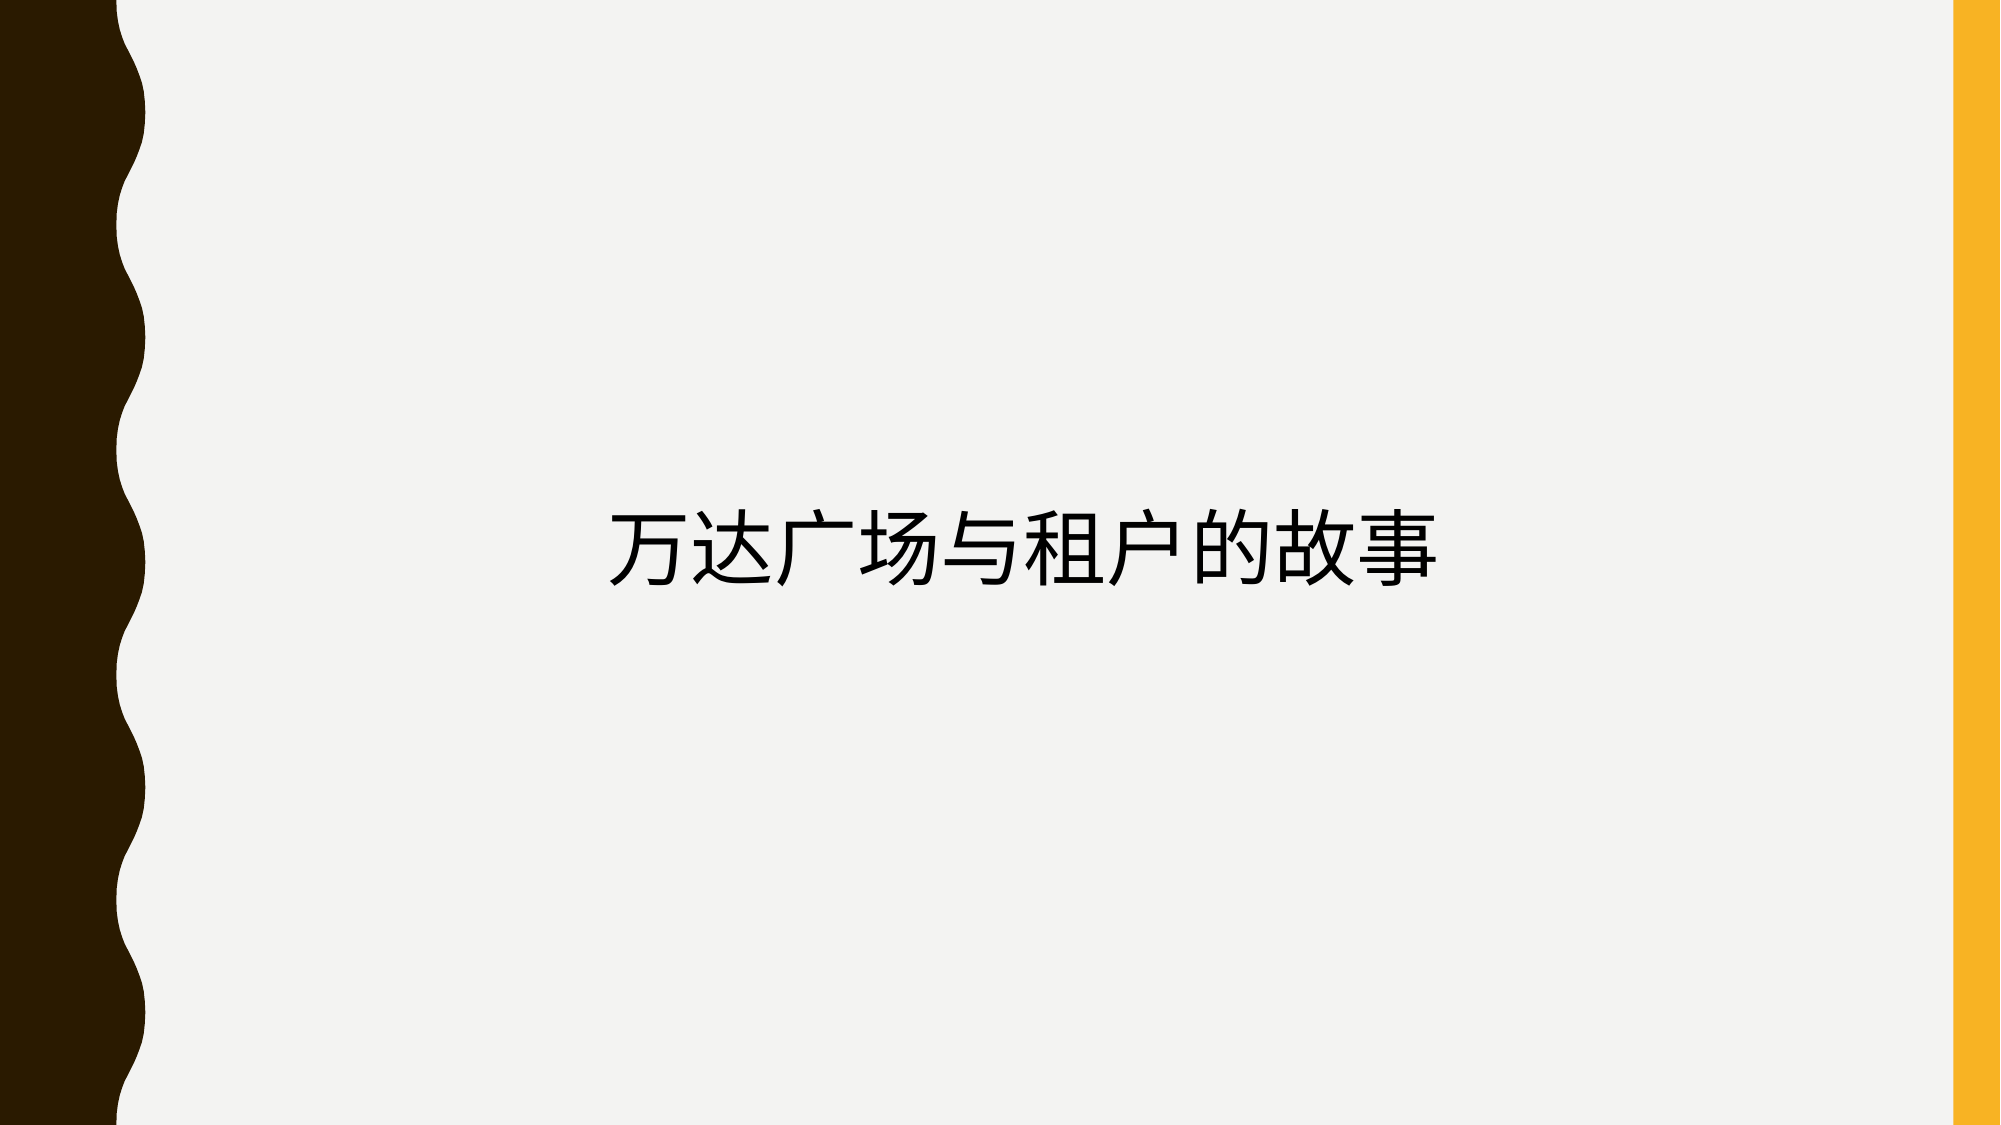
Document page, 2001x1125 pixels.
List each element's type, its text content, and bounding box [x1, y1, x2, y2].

text_box 万达广场与租户的故事 [593, 488, 1456, 604]
